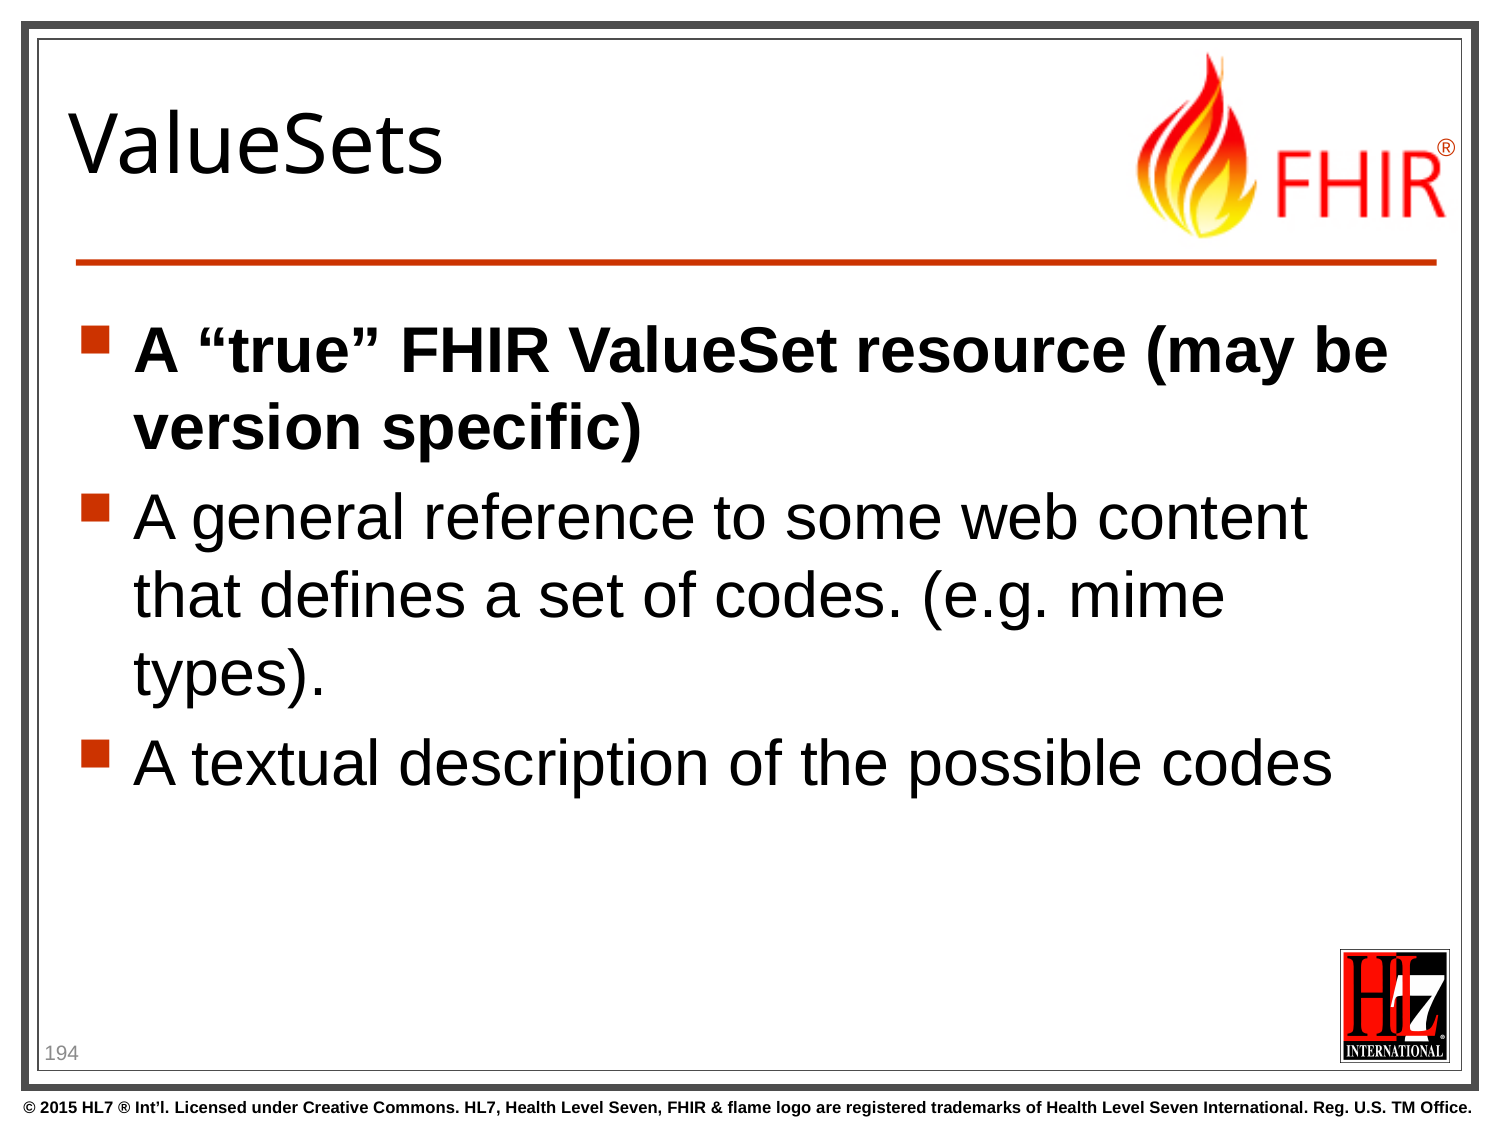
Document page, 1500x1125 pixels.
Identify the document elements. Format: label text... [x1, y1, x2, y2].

title ValueSets [53, 54, 1128, 244]
list A “true” FHIR ValueSet resource (may be version specific) A general reference to some web content that defines a set of codes. (e.g. mime types). A textual description of the possible codes [62, 299, 1438, 1059]
picture [1340, 949, 1450, 1063]
slide_number 194 [29, 1034, 148, 1071]
picture [1124, 42, 1458, 249]
